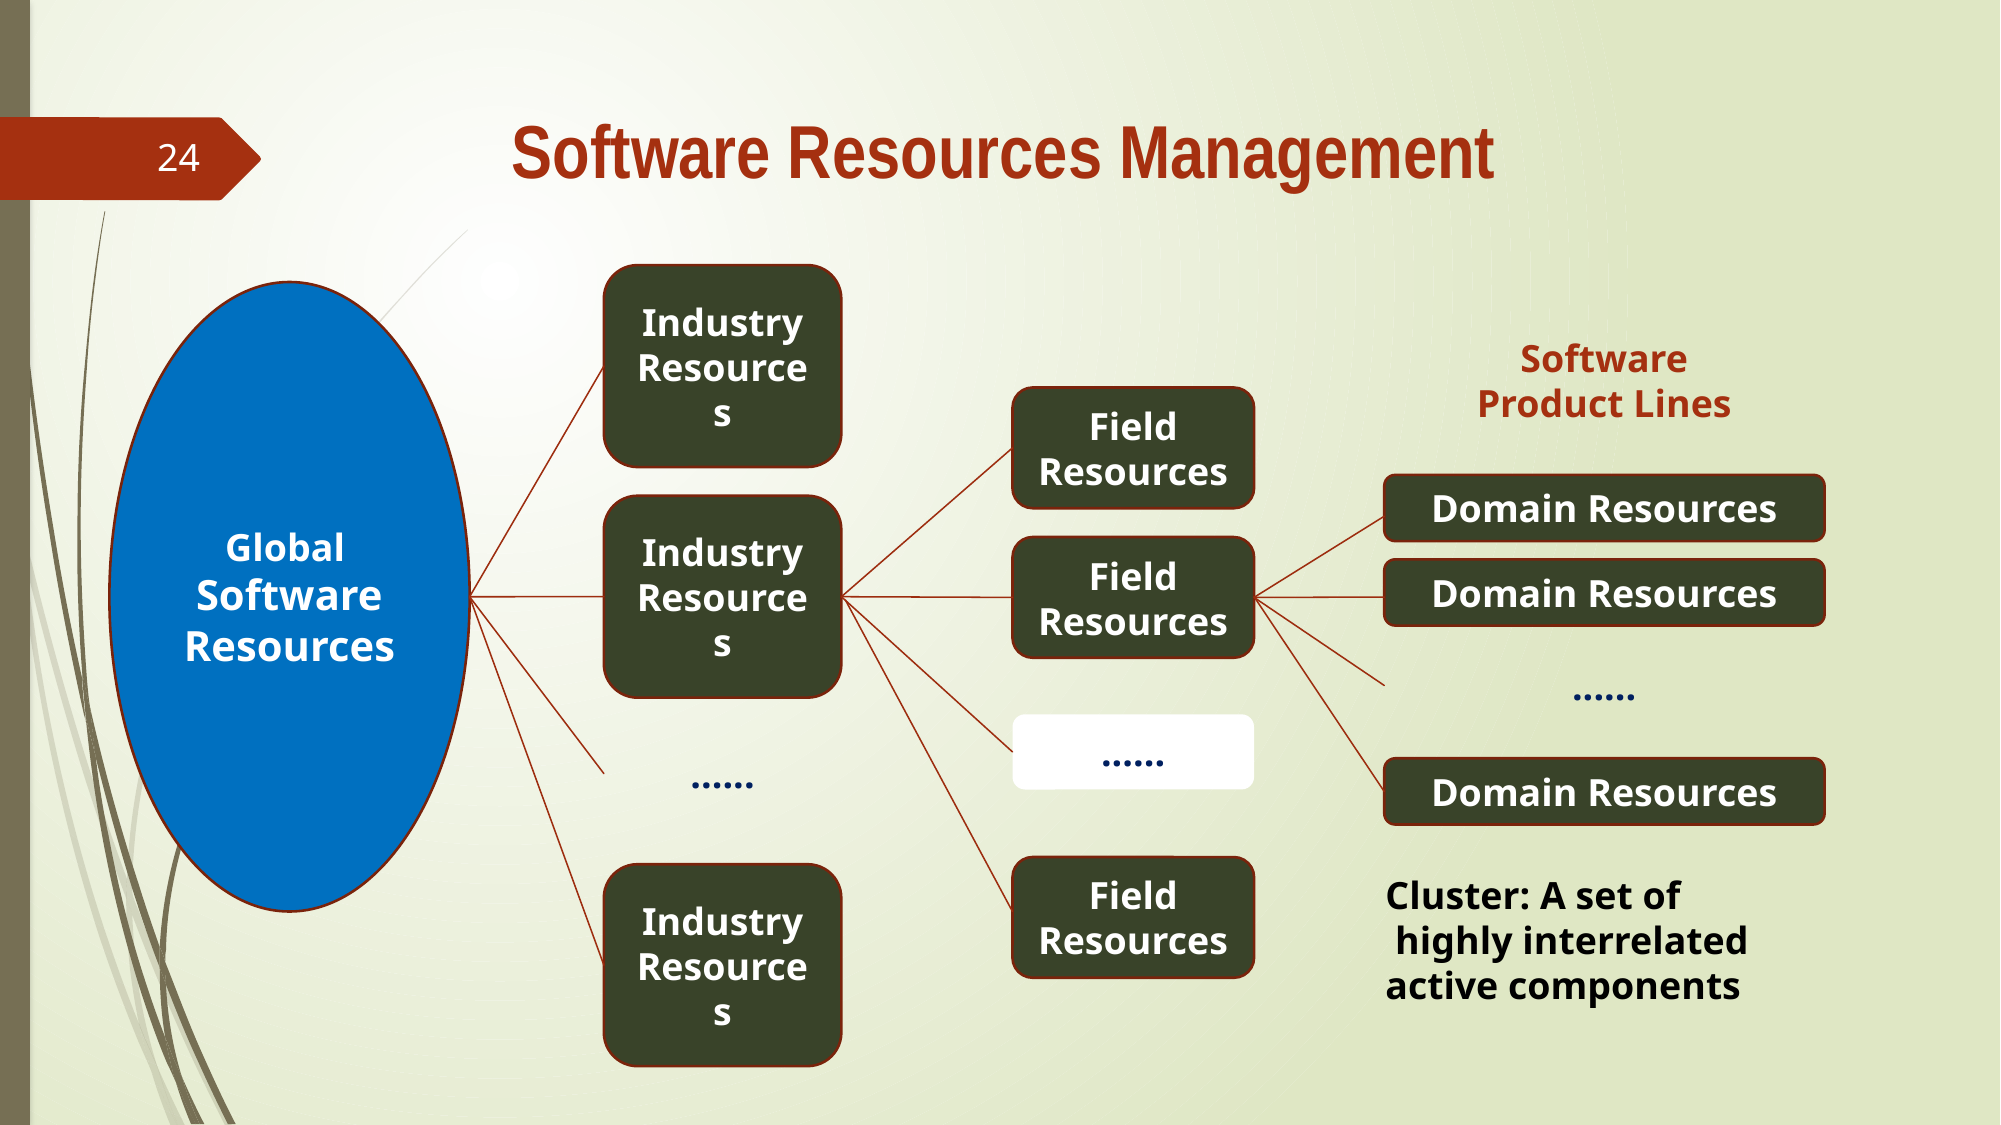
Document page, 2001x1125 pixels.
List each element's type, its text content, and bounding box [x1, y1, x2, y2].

text_box Software Resources Management [309, 95, 1716, 235]
slide_number 24 [87, 129, 216, 190]
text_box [109, 264, 1825, 1067]
